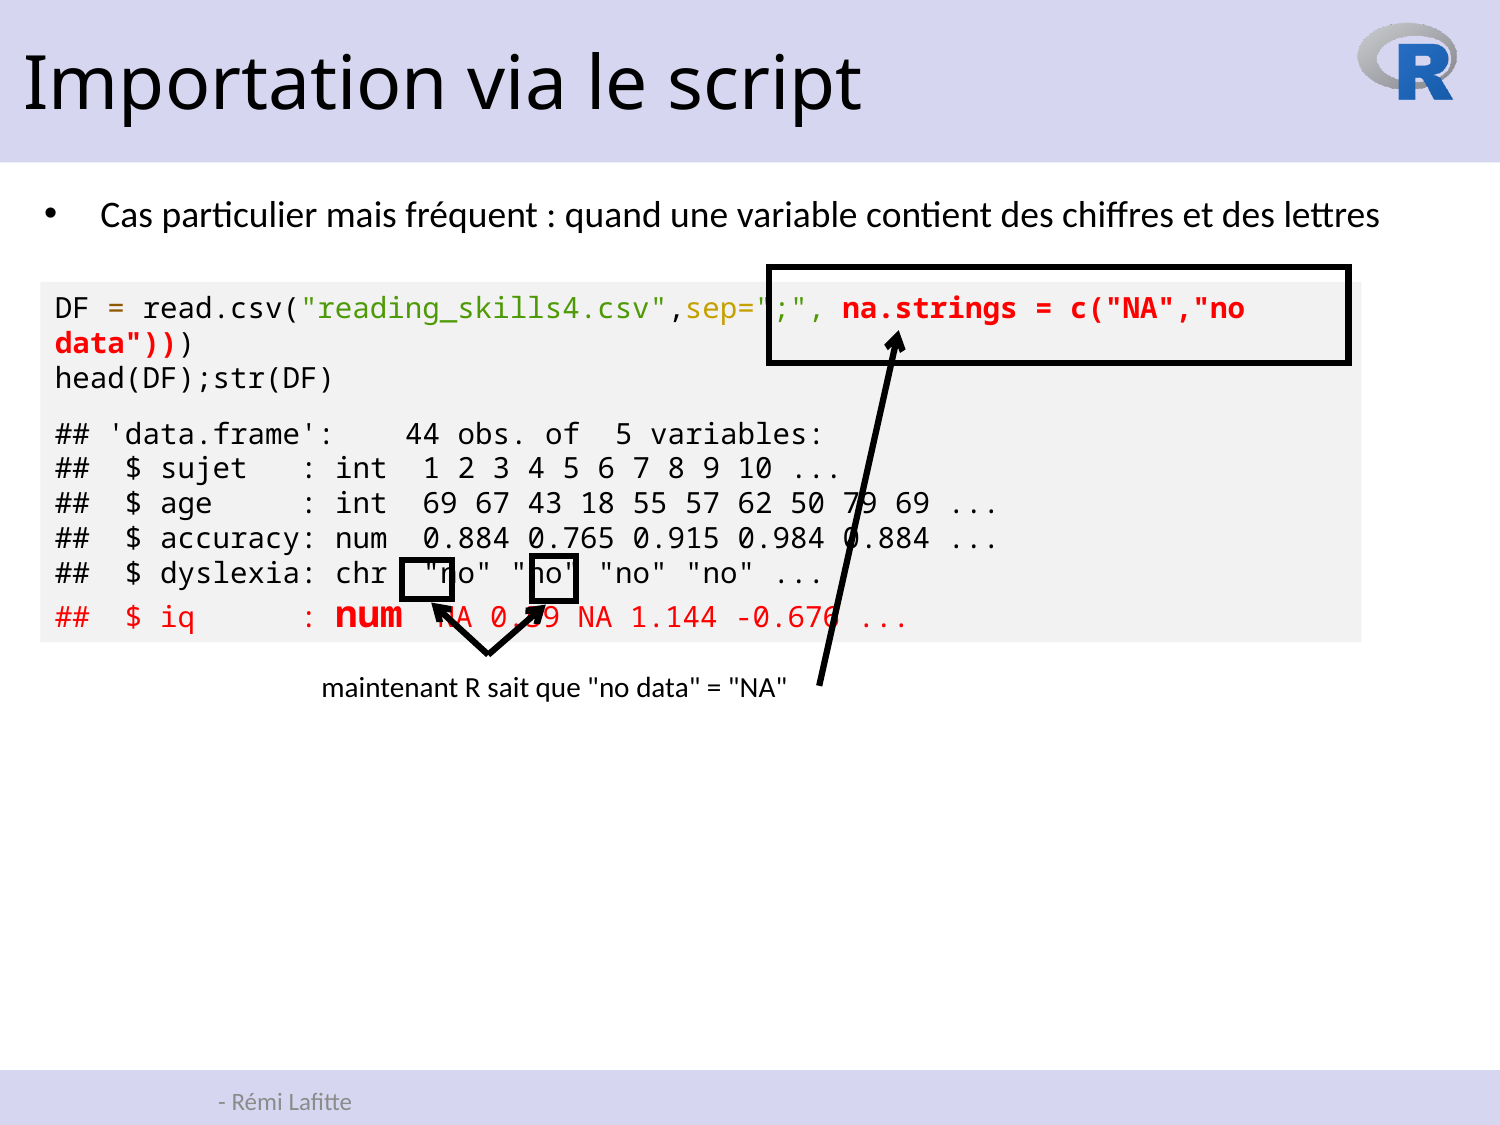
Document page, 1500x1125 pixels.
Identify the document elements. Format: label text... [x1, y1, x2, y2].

text_box Cas particulier mais fréquent : quand une variable contient des chiffres et des lettres [29, 182, 1440, 243]
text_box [431, 602, 489, 655]
text_box [531, 555, 577, 602]
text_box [489, 604, 546, 655]
text_box maintenant R sait que "no data" = "NA" [306, 660, 820, 711]
text_box [768, 266, 1349, 364]
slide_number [0, 1070, 338, 1125]
picture [1357, 22, 1457, 100]
text_box Importation via le script [8, 10, 1108, 160]
text_box [401, 559, 453, 600]
text_box DF = read.csv("reading_skills4.csv",sep=";", na.strings = c("NA","no data"))) head(DF);str(DF) ## 'data.frame': 44 obs. of 5 variables: ## $ sujet : int 1 2 3 4 5 6 7 8 9 10 ... ## $ age : int 69 67 43 18 55 57 62 50 79 69 ... ## $ accuracy: num 0.884 0.765 0.915 0.984 0.884 ... ## $ dyslexia: chr "no" "no" "no" "no" ... ## $ iq : num NA 0.59 NA 1.144 -0.676 ... [899, 281, 1362, 643]
slide_number 48 [1130, 1070, 1468, 1125]
text_box DF = read.csv("reading_skills4.csv",sep=";", na.strings = c("NA","no data"))) head(DF);str(DF) ## 'data.frame': 44 obs. of 5 variables: ## $ sujet : int 1 2 3 4 5 6 7 8 9 10 ... ## $ age : int 69 67 43 18 55 57 62 50 79 69 ... ## $ accuracy: num 0.884 0.765 0.915 0.984 0.884 ... ## $ dyslexia: chr "no" "no" "no" "no" ... ## $ iq : num NA 0.59 NA 1.144 -0.676 ... [40, 281, 819, 643]
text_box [819, 330, 899, 686]
